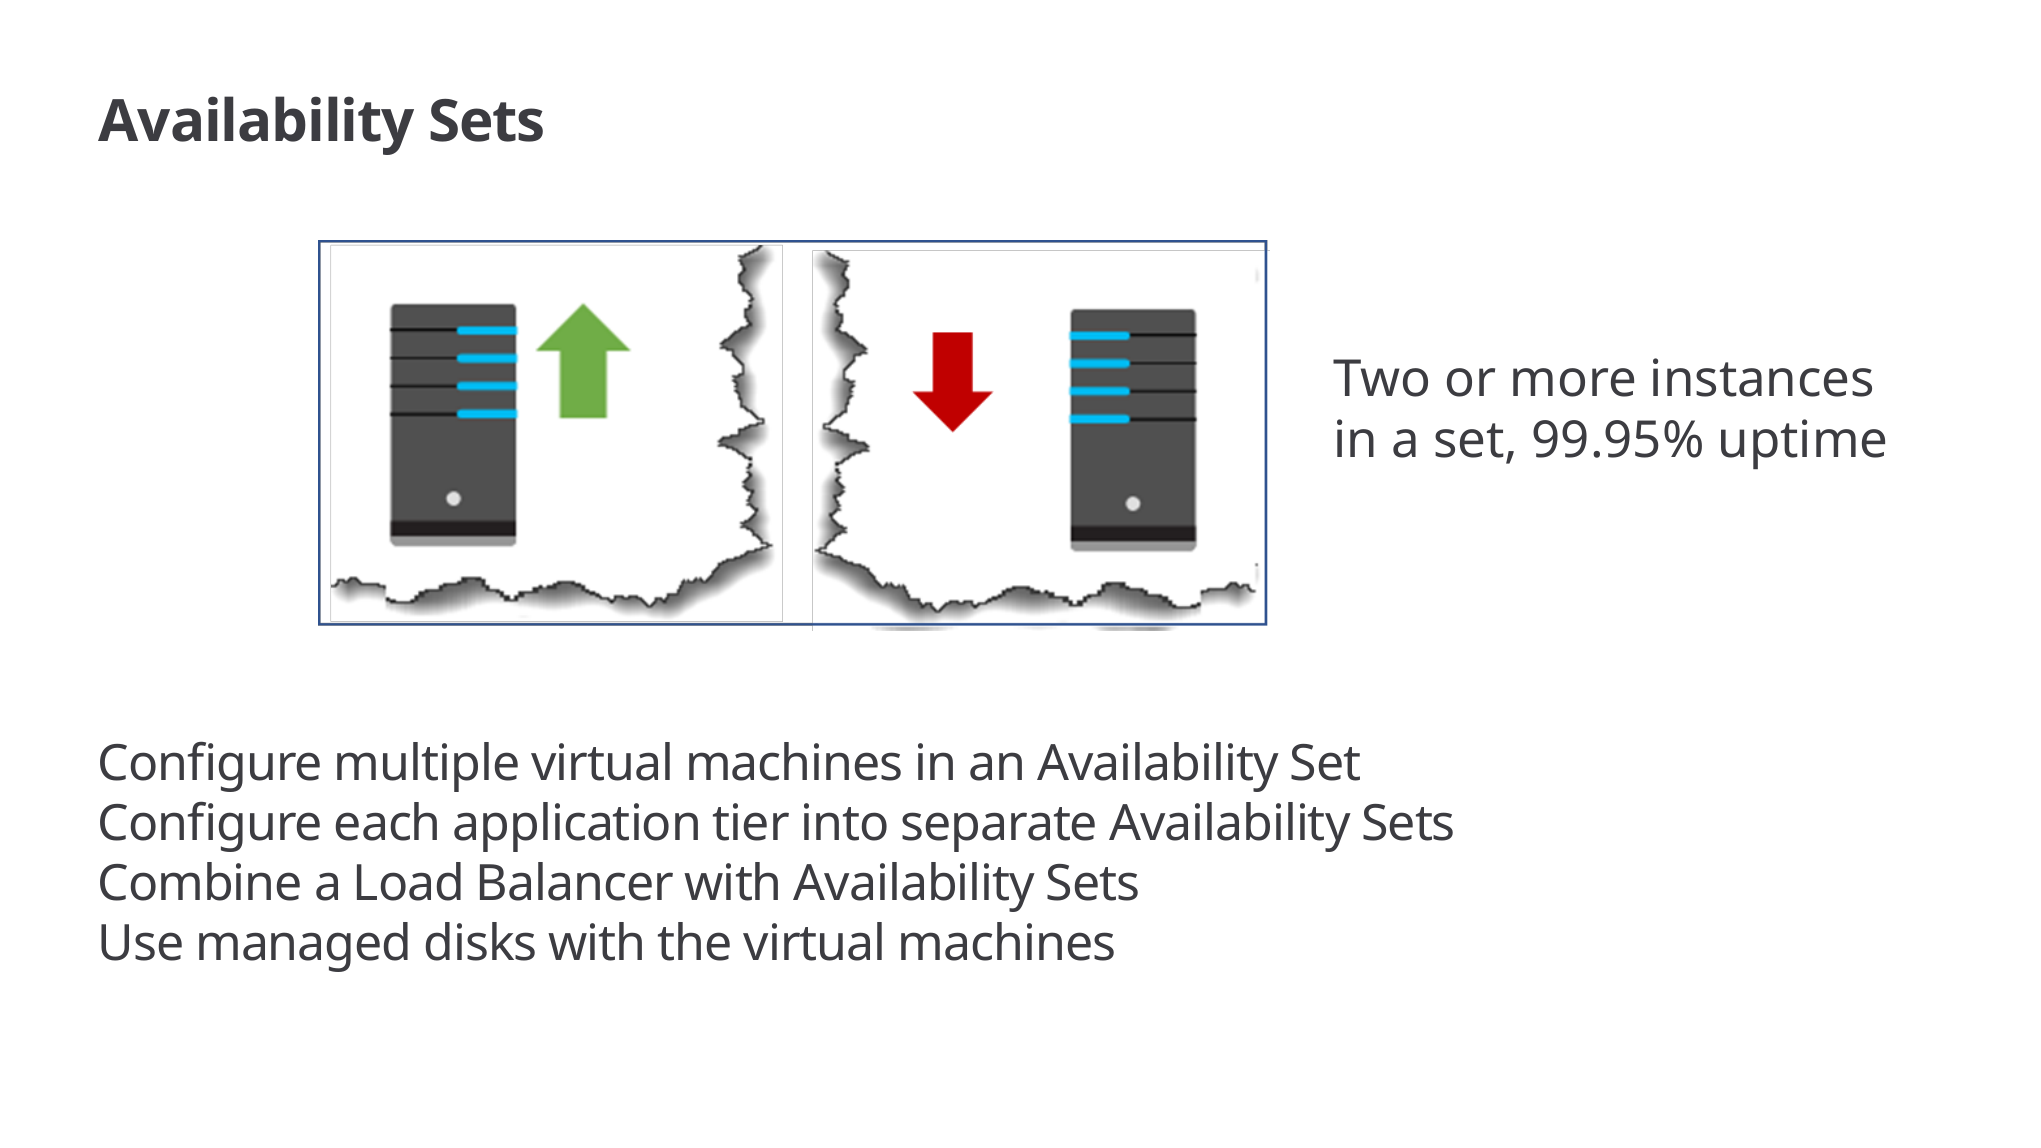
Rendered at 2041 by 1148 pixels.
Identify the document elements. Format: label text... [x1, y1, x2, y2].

title Availability Sets [98, 76, 1942, 170]
text_box Two or more instances in a set, 99.95% uptime [1318, 337, 1921, 475]
picture [318, 239, 1270, 631]
list Configure multiple virtual machines in an Availability Set Configure each application tier into separate Availability Sets Combine a Load Balancer with Availability Sets Use managed disks with the virtual machines [97, 715, 1942, 989]
